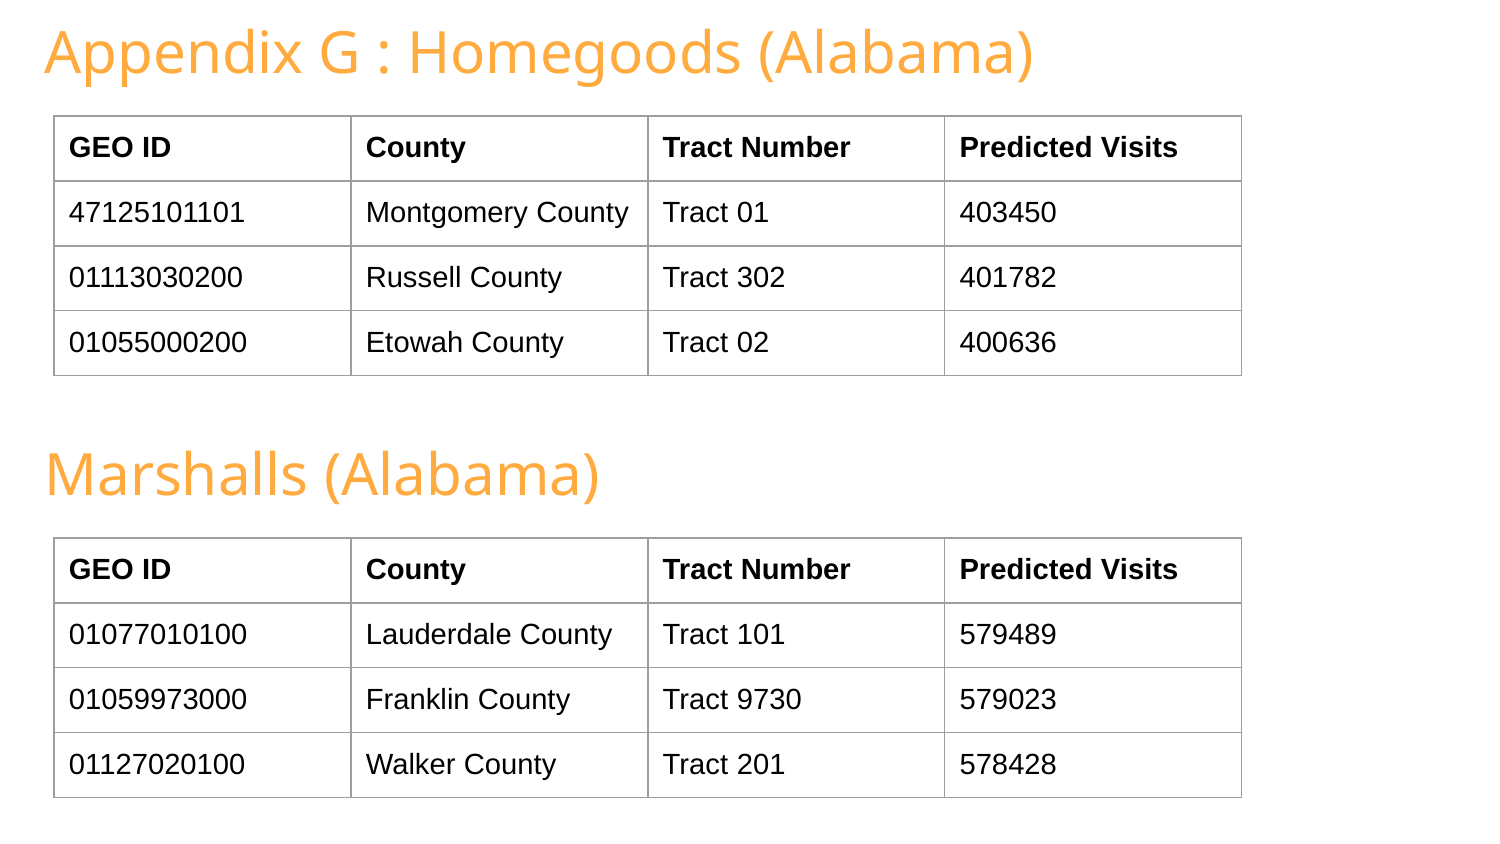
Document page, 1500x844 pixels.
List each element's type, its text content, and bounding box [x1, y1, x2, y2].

table_cell 01113030200 [55, 247, 350, 310]
table_cell 01127020100 [55, 733, 350, 797]
table_cell 01059973000 [55, 668, 350, 732]
table_cell Walker County [352, 733, 647, 797]
table_cell Lauderdale County [352, 604, 647, 667]
table_cell 01077010100 [55, 604, 350, 667]
table_cell Tract 02 [649, 311, 944, 375]
table_cell Tract 9730 [649, 668, 944, 732]
table_cell 400636 [945, 311, 1241, 375]
table_cell Etowah County [352, 311, 647, 375]
table_header Tract Number [649, 539, 944, 602]
table_header Tract Number [649, 117, 944, 180]
table_cell 579023 [945, 668, 1241, 732]
table_header GEO ID [55, 117, 350, 180]
table_cell Franklin County [352, 668, 647, 732]
table_cell 579489 [945, 604, 1241, 667]
table_header Predicted Visits [945, 117, 1241, 180]
table_cell Tract 302 [649, 247, 944, 310]
table_header GEO ID [55, 539, 350, 602]
table_cell 401782 [945, 247, 1241, 310]
table_cell Russell County [352, 247, 647, 310]
table_cell 01055000200 [55, 311, 350, 375]
text_box Appendix G : Homegoods (Alabama) [29, 0, 1147, 100]
table_cell 403450 [945, 182, 1241, 245]
table_cell Montgomery County [352, 182, 647, 245]
table_header Predicted Visits [945, 539, 1241, 602]
table_cell Tract 01 [649, 182, 944, 245]
table_cell 578428 [945, 733, 1241, 797]
table_cell Tract 201 [649, 733, 944, 797]
table_header County [352, 117, 647, 180]
table_cell 47125101101 [55, 182, 350, 245]
table_cell Tract 101 [649, 604, 944, 667]
text_box Marshalls (Alabama) [29, 421, 1147, 522]
table_header County [352, 539, 647, 602]
